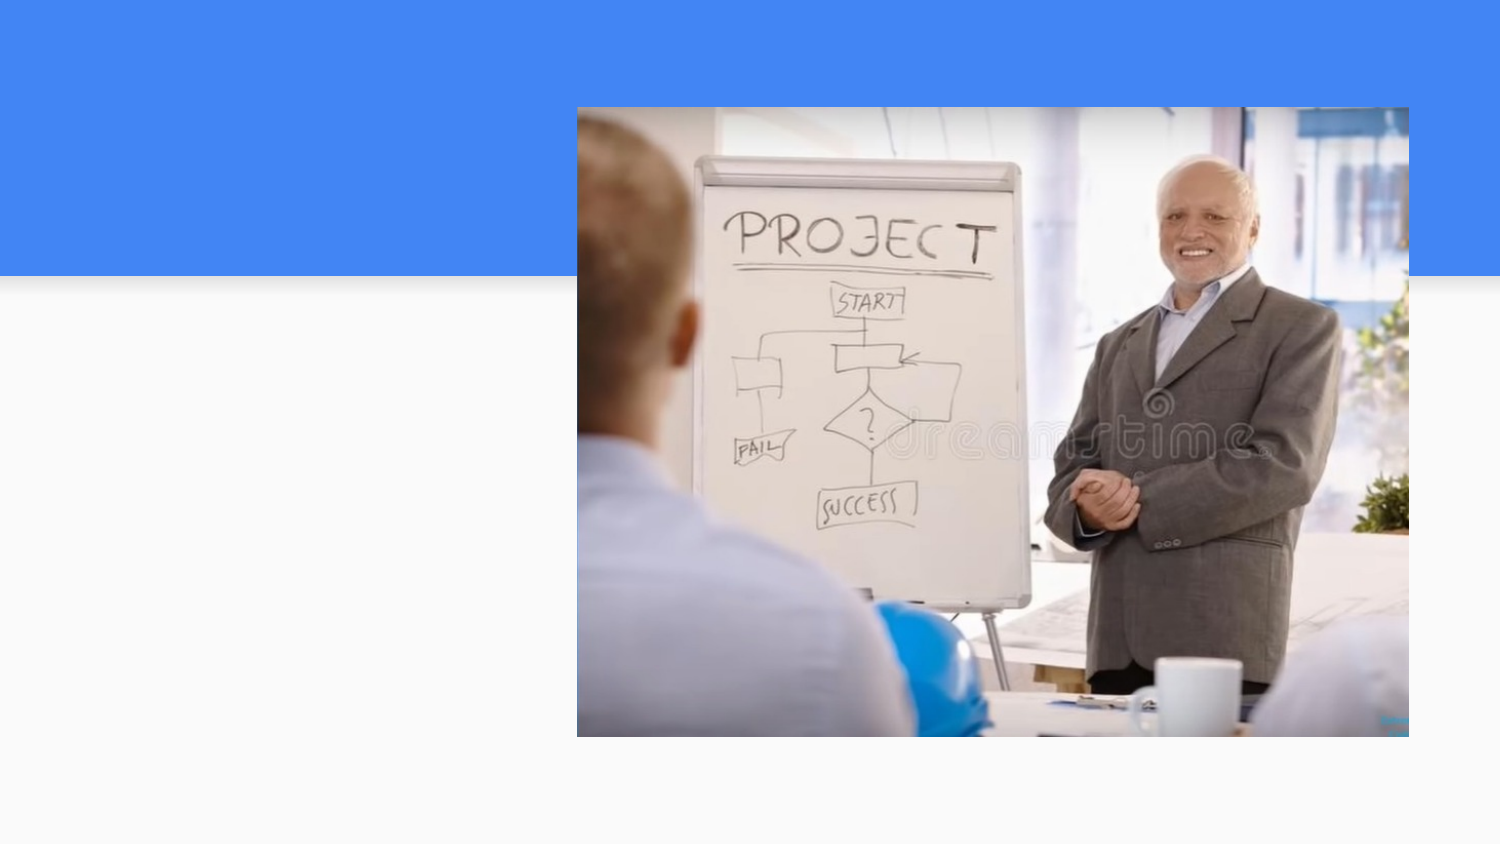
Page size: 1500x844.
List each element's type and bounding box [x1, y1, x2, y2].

picture [576, 106, 1409, 737]
